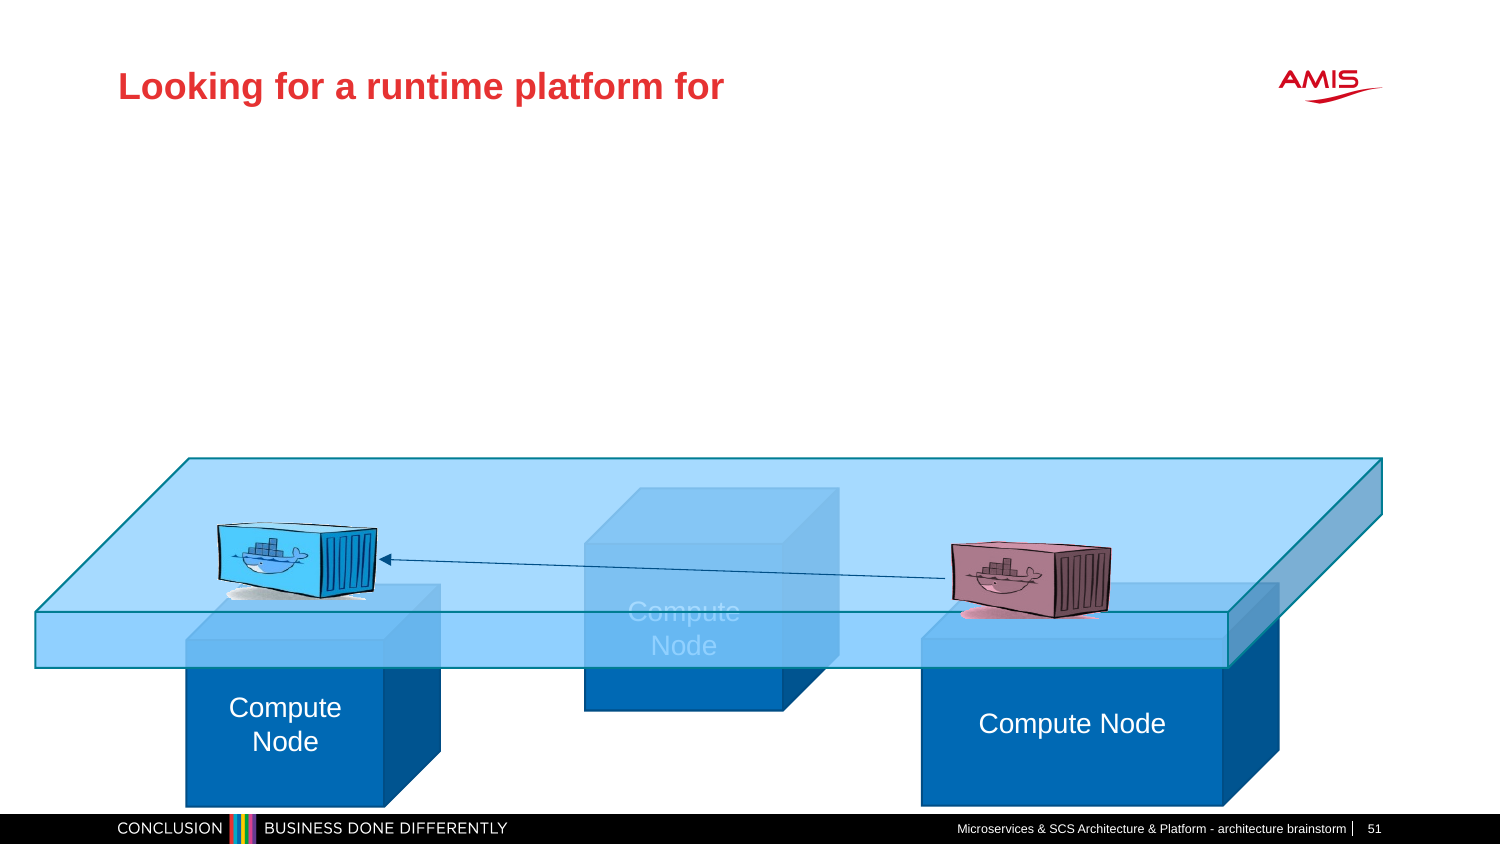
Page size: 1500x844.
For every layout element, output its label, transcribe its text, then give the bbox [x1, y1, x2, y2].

title Looking for a runtime platform for [118, 47, 1205, 130]
picture [944, 538, 1113, 619]
text_box Compute Node [185, 669, 441, 808]
picture [0, 814, 236, 844]
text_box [40, 460, 1377, 610]
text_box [378, 559, 945, 579]
text_box Compute Node [584, 669, 826, 712]
text_box [34, 457, 1383, 669]
picture [239, 814, 1500, 844]
slide_number 51 [1358, 820, 1382, 839]
footer Microservices & SCS Architecture & Platform - architecture brainstorm [814, 820, 1347, 839]
text_box Compute Node [920, 619, 1280, 807]
picture [1205, 58, 1388, 106]
picture [211, 519, 379, 600]
